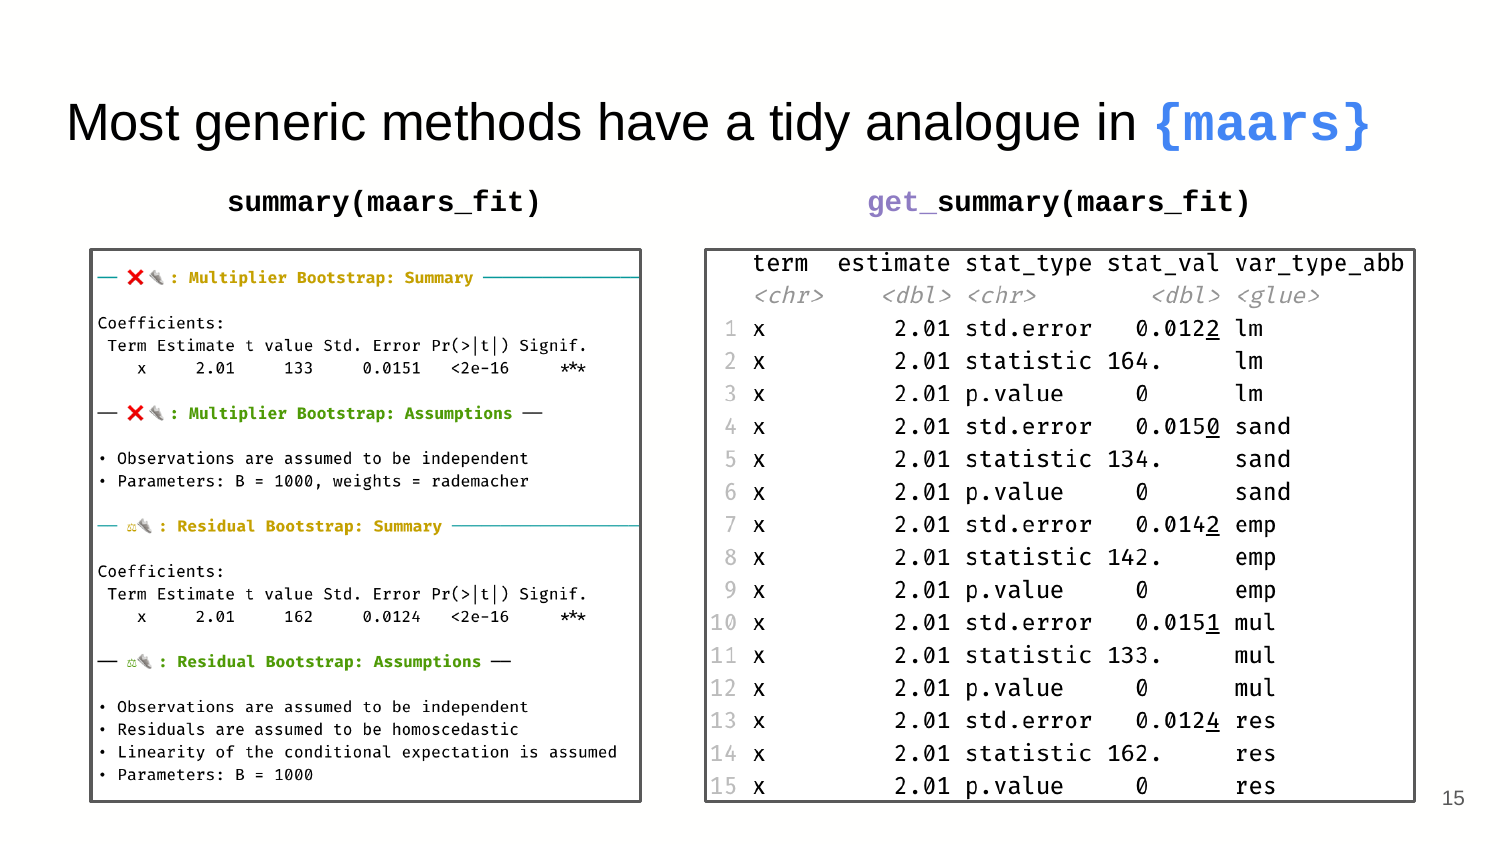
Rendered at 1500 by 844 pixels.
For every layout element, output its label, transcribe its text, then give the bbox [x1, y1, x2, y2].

slide_number ‹#› [1389, 764, 1480, 830]
text_box summary(maars_fit) [62, 167, 708, 233]
picture [92, 251, 639, 801]
text_box get_summary(maars_fit) [737, 167, 1383, 233]
title Most generic methods have a tidy analogue in {maars} [51, 72, 1449, 167]
picture [706, 251, 1414, 801]
